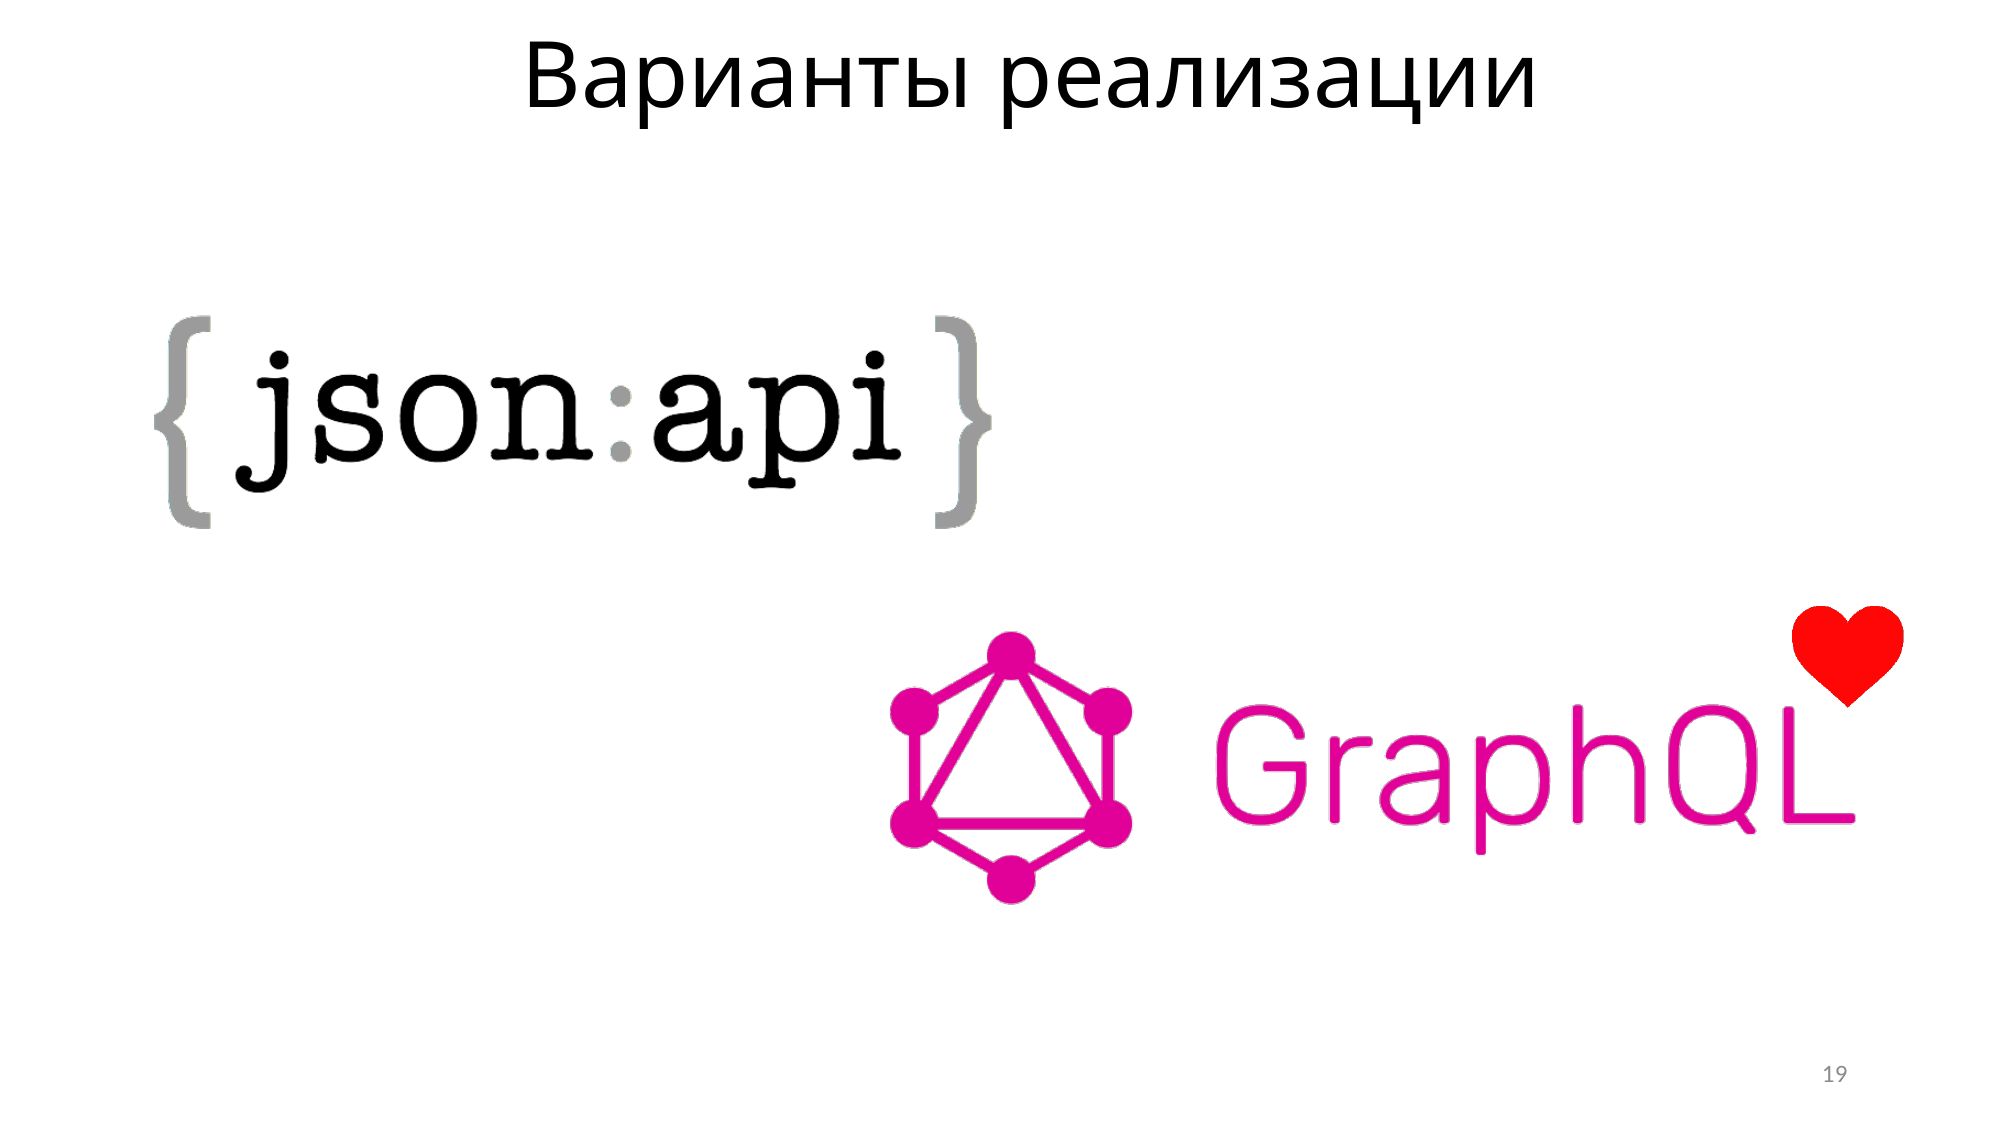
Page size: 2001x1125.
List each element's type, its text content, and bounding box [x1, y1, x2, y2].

picture [831, 579, 1930, 964]
list Варианты реализации [377, 21, 1686, 163]
picture [119, 255, 1032, 541]
slide_number 19 [1412, 1042, 1863, 1103]
